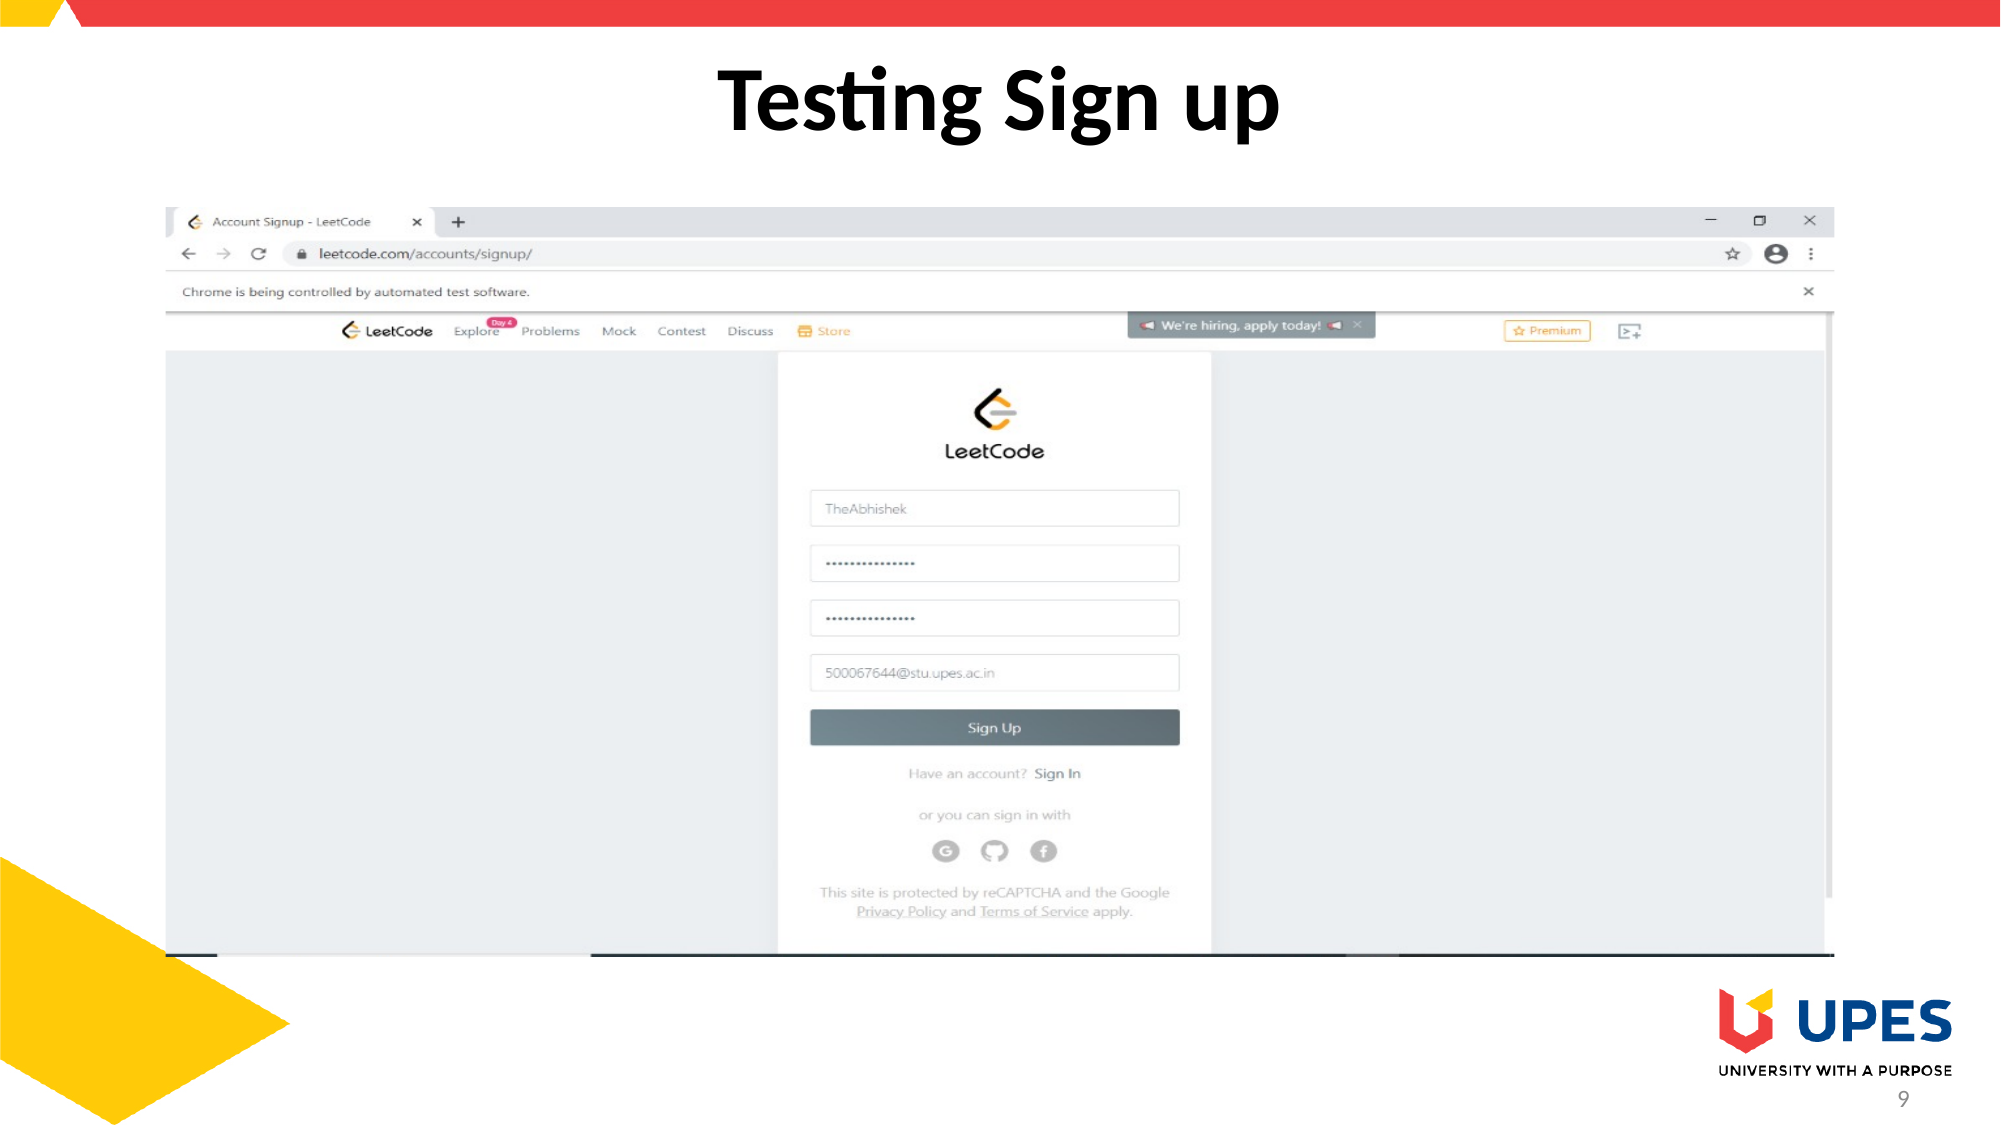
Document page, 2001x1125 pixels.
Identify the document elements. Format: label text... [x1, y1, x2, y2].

picture [0, 0, 2001, 1125]
title Testing Sign up [99, 0, 1900, 188]
